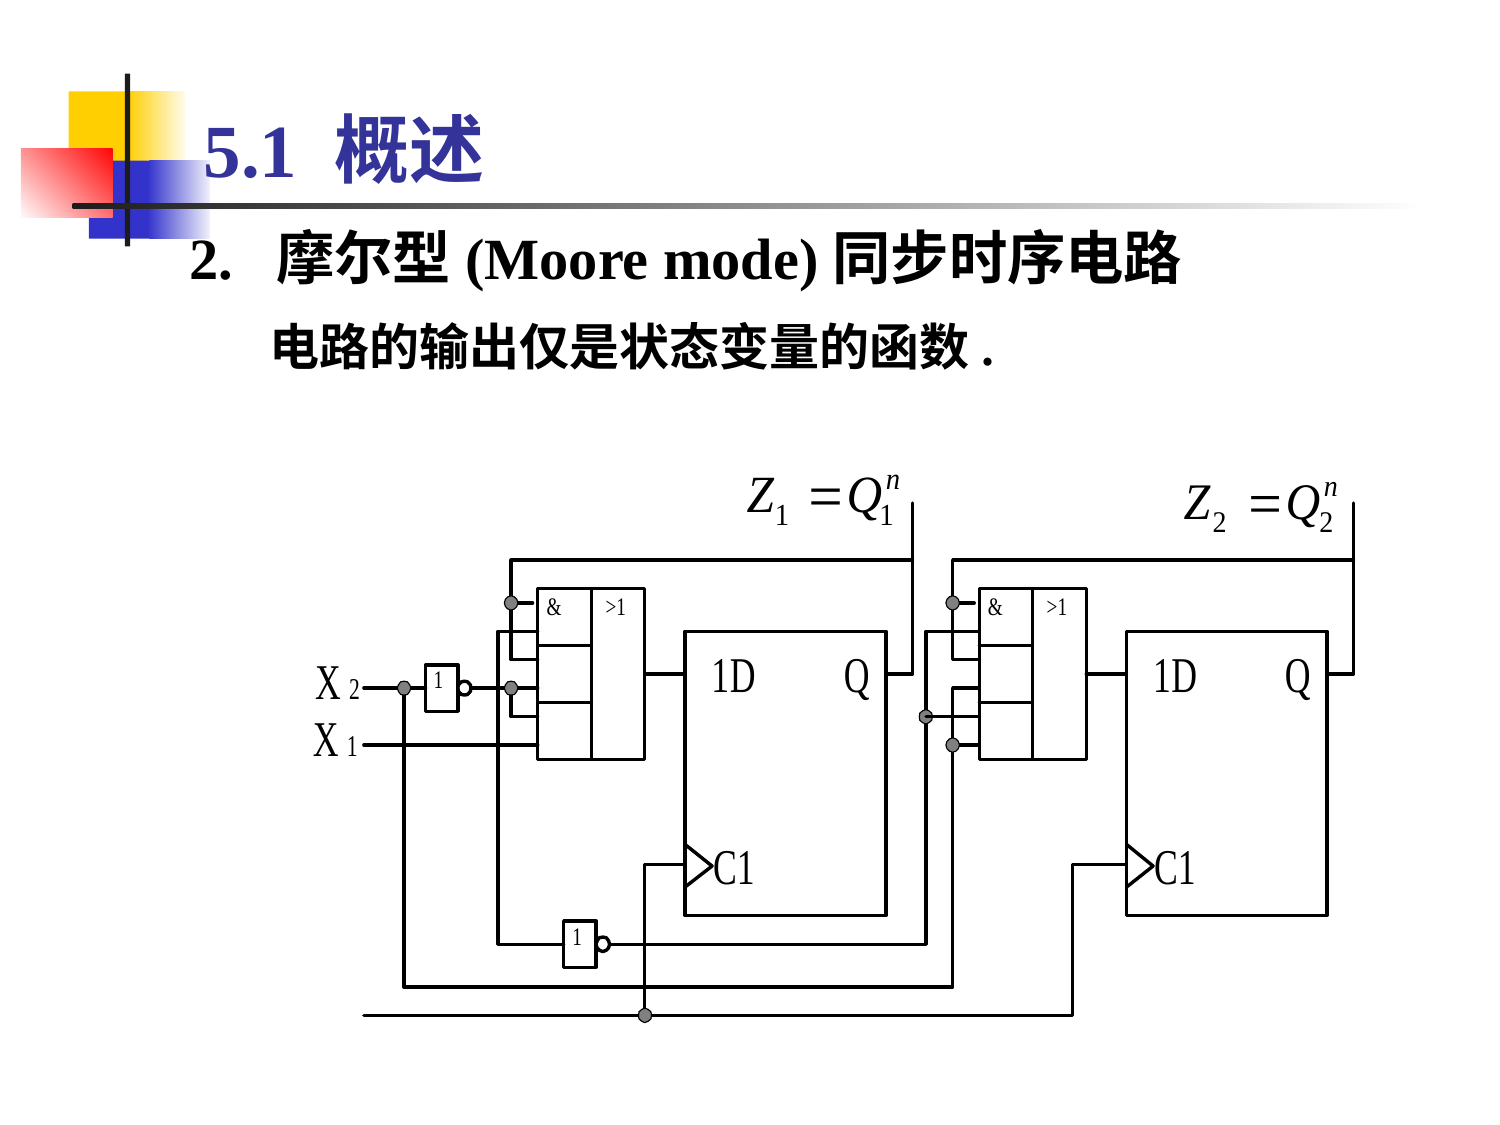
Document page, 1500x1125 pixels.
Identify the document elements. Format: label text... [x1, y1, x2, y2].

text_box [274, 449, 1388, 1026]
title 5.1 概述 [188, 12, 1468, 200]
text_box 2. 摩尔型(Moore mode)同步时序电路 电路的输出仅是状态变量的函数. [174, 200, 1199, 383]
